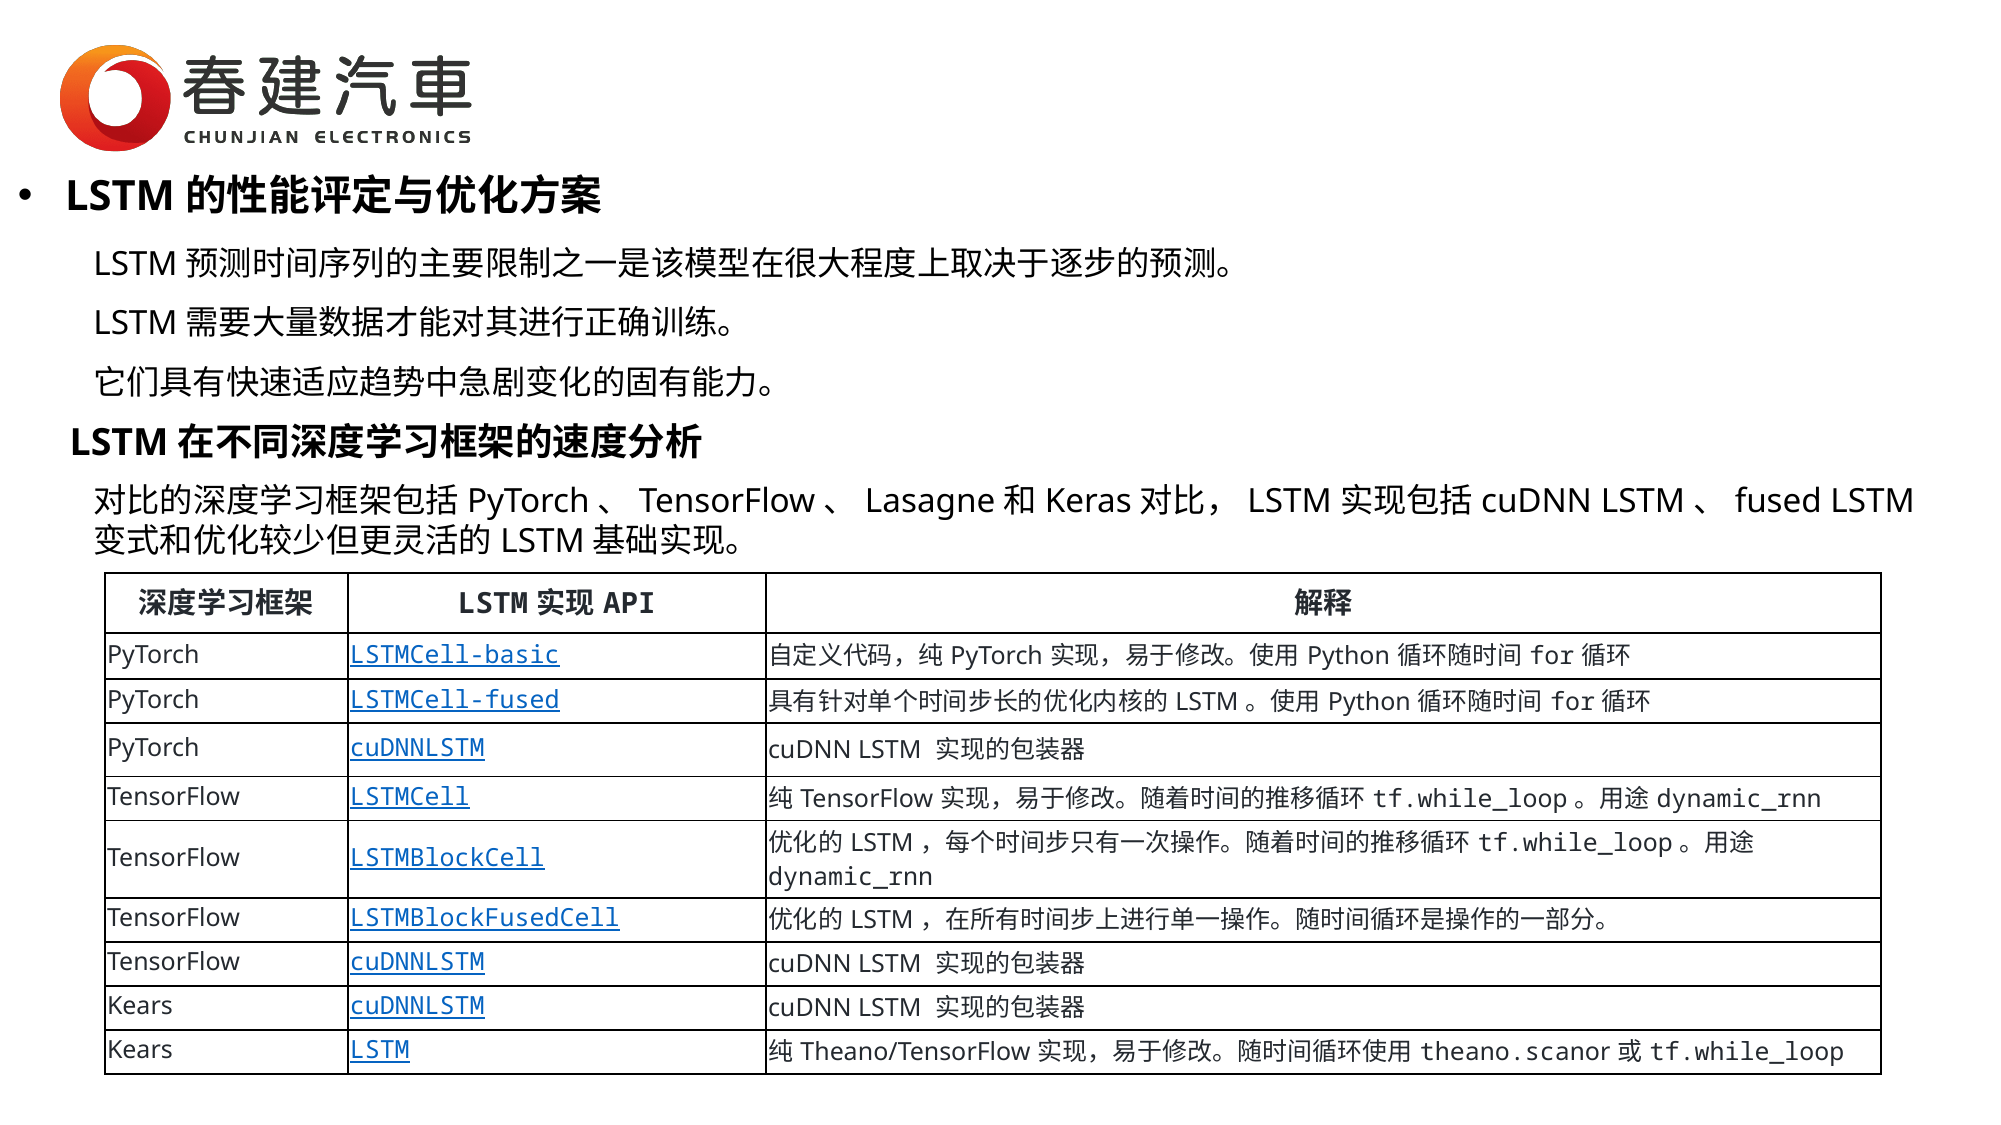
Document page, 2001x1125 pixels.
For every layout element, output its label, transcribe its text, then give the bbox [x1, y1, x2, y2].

text_box LSTM预测时间序列的主要限制之一是该模型在很大程度上取决于逐步的预测。 LSTM需要大量数据才能对其进行正确训练。 它们具有快速适应趋势中急剧变化的固有能力。 [78, 214, 1952, 409]
table_cell 优化的LSTM，在所有时间步上进行单一操作。随时间循环是操作的一部分。 [767, 899, 1880, 941]
table_cell TensorFlow [106, 943, 347, 985]
table_cell TensorFlow [106, 899, 347, 941]
table_cell 优化的LSTM，每个时间步只有一次操作。随着时间的推移循环tf.while_loop。用途dynamic_rnn [767, 821, 1880, 897]
table_cell cuDNN LSTM 实现的包装器 [767, 724, 1880, 776]
table_cell cuDNNLSTM [349, 987, 765, 1029]
table_cell LSTMCell [349, 777, 765, 820]
table_cell PyTorch [106, 634, 347, 678]
table_header 解释 [767, 574, 1880, 632]
table_header LSTM实现API [349, 574, 765, 632]
table_cell LSTM [349, 1031, 765, 1073]
table_cell PyTorch [106, 680, 347, 722]
table_cell LSTMCell-basic [349, 634, 765, 678]
table_cell 纯TensorFlow实现，易于修改。随着时间的推移循环tf.while_loop。用途dynamic_rnn [767, 777, 1880, 820]
table_cell Kears [106, 1031, 347, 1073]
table_cell cuDNN LSTM 实现的包装器 [767, 987, 1880, 1029]
table_cell 具有针对单个时间步长的优化内核的LSTM。使用Python循环随时间for循环 [767, 680, 1880, 722]
table_cell 纯Theano/TensorFlow实现，易于修改。随时间循环使用theano.scanor或tf.while_loop [767, 1031, 1880, 1073]
table_cell cuDNNLSTM [349, 724, 765, 776]
table_cell PyTorch [106, 724, 347, 776]
table_cell 自定义代码，纯PyTorch实现，易于修改。使用Python循环随时间for循环 [767, 634, 1880, 678]
table_cell Kears [106, 987, 347, 1029]
text_box 对比的深度学习框架包括PyTorch、TensorFlow、Lasagne和Keras对比，LSTM实现包括cuDNN LSTM、fused LSTM变式和优化较少但更灵活的LSTM基础实现。 [78, 471, 1952, 606]
table_header 深度学习框架 [106, 574, 347, 632]
table_cell cuDNNLSTM [349, 943, 765, 985]
text_box LSTM的性能评定与优化方案 [579, 161, 618, 214]
table_cell LSTMCell-fused [349, 680, 765, 722]
table_cell TensorFlow [106, 821, 347, 897]
table_cell LSTMBlockFusedCell [349, 899, 765, 941]
picture [0, 0, 579, 333]
table_cell LSTMBlockCell [349, 821, 765, 897]
text_box LSTM在不同深度学习框架的速度分析 [54, 410, 870, 471]
table_cell cuDNN LSTM 实现的包装器 [767, 943, 1880, 985]
table_cell TensorFlow [106, 777, 347, 820]
